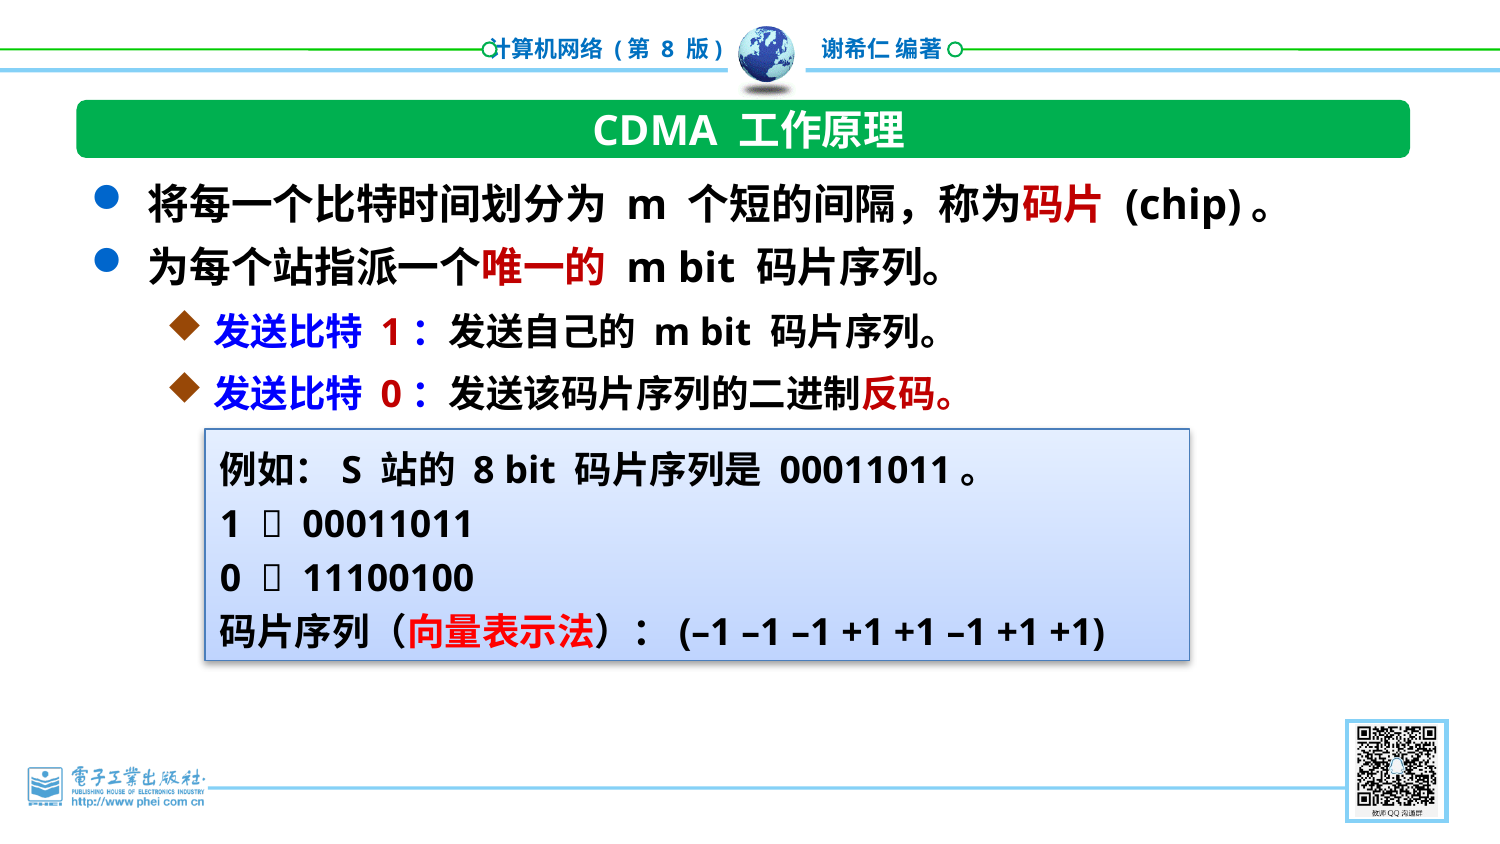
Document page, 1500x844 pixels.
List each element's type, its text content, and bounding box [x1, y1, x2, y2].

text_box 例如：S 站的 8 bit 码片序列是 00011011。 1  00011011 0  11100100 码片序列（向量表示法）：(–1 –1 –1 +1 +1 –1 +1 +1) [204, 428, 1190, 661]
picture [736, 24, 796, 99]
list 将每一个比特时间划分为 m 个短的间隔，称为码片 (chip)。 为每个站指派一个唯一的 m bit 码片序列。 发送比特 1：发送自己的 m bit 码片序列。 发送比特 0：发送该码片序列的二进制反码。 [76, 158, 1410, 712]
picture [23, 764, 208, 809]
list CDMA 工作原理 [204, 99, 1293, 158]
picture [1355, 724, 1438, 817]
